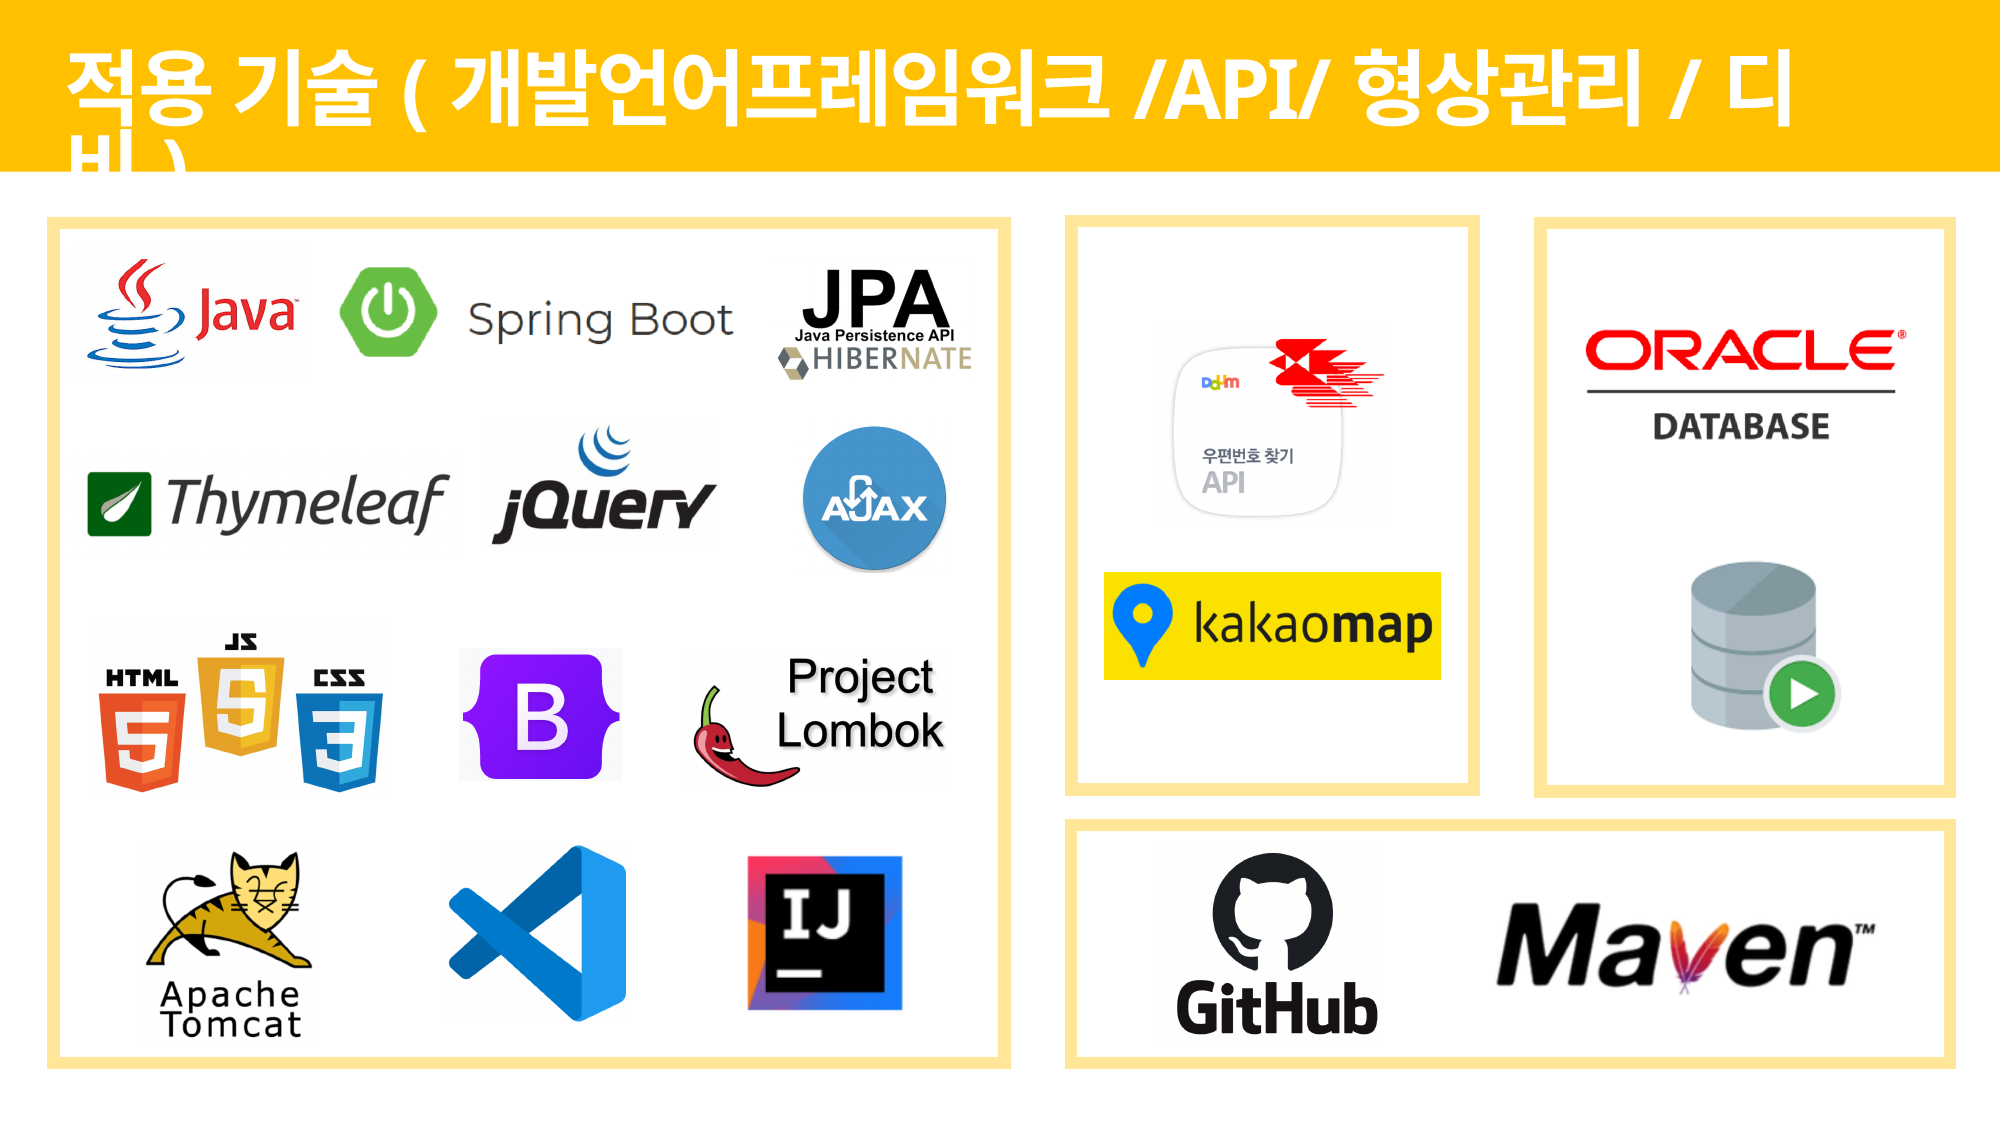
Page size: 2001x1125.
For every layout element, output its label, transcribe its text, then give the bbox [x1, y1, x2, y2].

picture [91, 623, 386, 798]
picture [687, 648, 946, 790]
picture [69, 245, 308, 382]
picture [69, 450, 460, 553]
picture [1156, 841, 1384, 1042]
text_box 적용 기술(개발언어프레임워크/API/형상관리/디비) [49, 48, 1919, 224]
picture [1156, 320, 1389, 526]
picture [793, 419, 950, 573]
picture [1104, 572, 1441, 680]
picture [440, 841, 630, 1023]
picture [718, 832, 925, 1032]
picture [1651, 519, 1876, 776]
picture [1479, 876, 1886, 1012]
text_box [1540, 222, 1951, 793]
text_box [53, 222, 1006, 1064]
picture [329, 258, 741, 369]
picture [770, 259, 975, 382]
picture [483, 416, 719, 549]
picture [138, 841, 316, 1047]
text_box [1070, 824, 1951, 1064]
picture [459, 648, 622, 781]
text_box [1070, 220, 1475, 790]
picture [1566, 308, 1917, 458]
